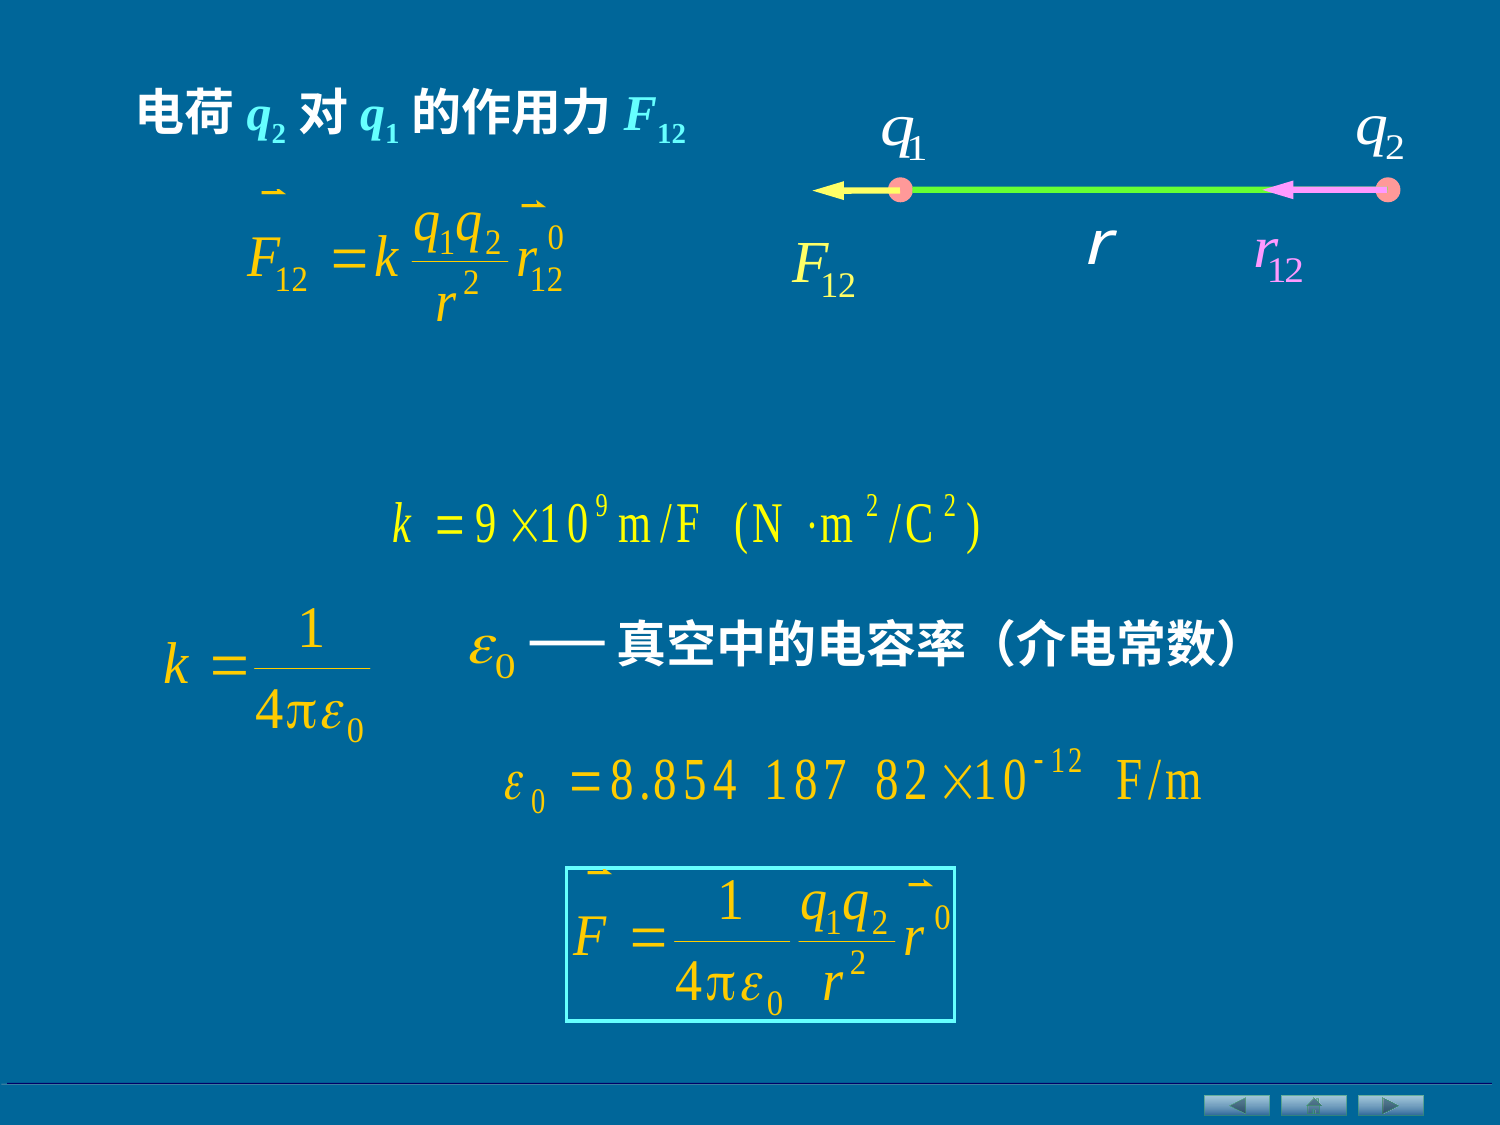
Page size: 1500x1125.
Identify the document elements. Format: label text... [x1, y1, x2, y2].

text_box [787, 228, 859, 301]
picture [834, 191, 876, 199]
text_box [1249, 216, 1307, 286]
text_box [876, 93, 1407, 268]
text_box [383, 479, 990, 563]
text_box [567, 869, 954, 1020]
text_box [241, 189, 568, 326]
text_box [160, 596, 374, 748]
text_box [500, 739, 1212, 820]
text_box [812, 184, 871, 197]
picture [834, 182, 876, 190]
text_box 电荷q2对q1的作用力F12 [120, 73, 933, 157]
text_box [463, 611, 517, 684]
text_box 真空中的电容率（介电常数） [601, 605, 1377, 681]
